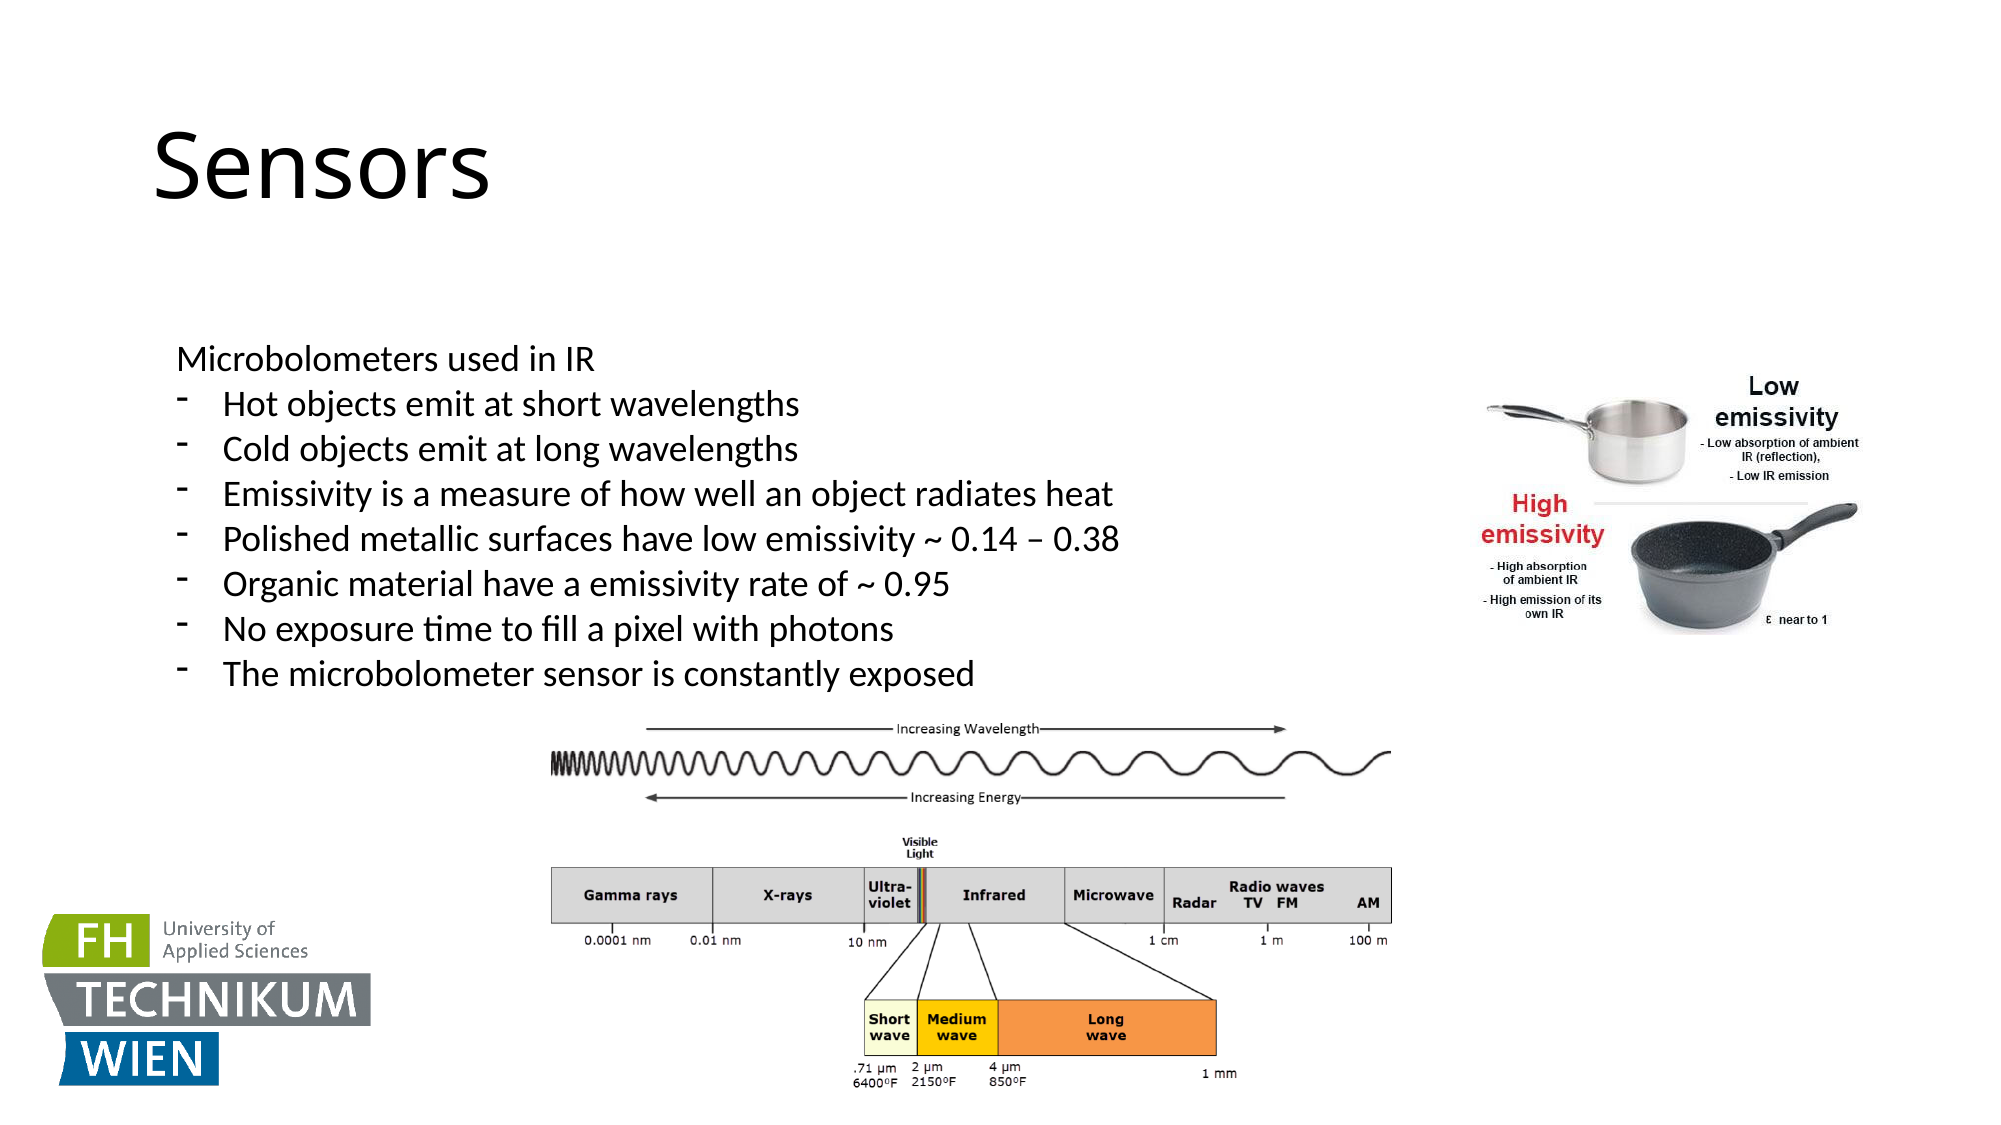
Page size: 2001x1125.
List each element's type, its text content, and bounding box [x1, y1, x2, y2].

text_box Microbolometers used in IR Hot objects emit at short wavelengths Cold objects emit at long wavelengths Emissivity is a measure of how well an object radiates heat Polished metallic surfaces have low emissivity ~ 0.14 – 0.38 Organic material have a emissivity rate of ~ 0.95 No exposure time to fill a pixel with photons The microbolometer sensor is constantly exposed [161, 326, 1863, 836]
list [515, 716, 1414, 1093]
title Sensors [137, 59, 1863, 278]
picture [1470, 373, 1863, 635]
picture [0, 837, 427, 1125]
